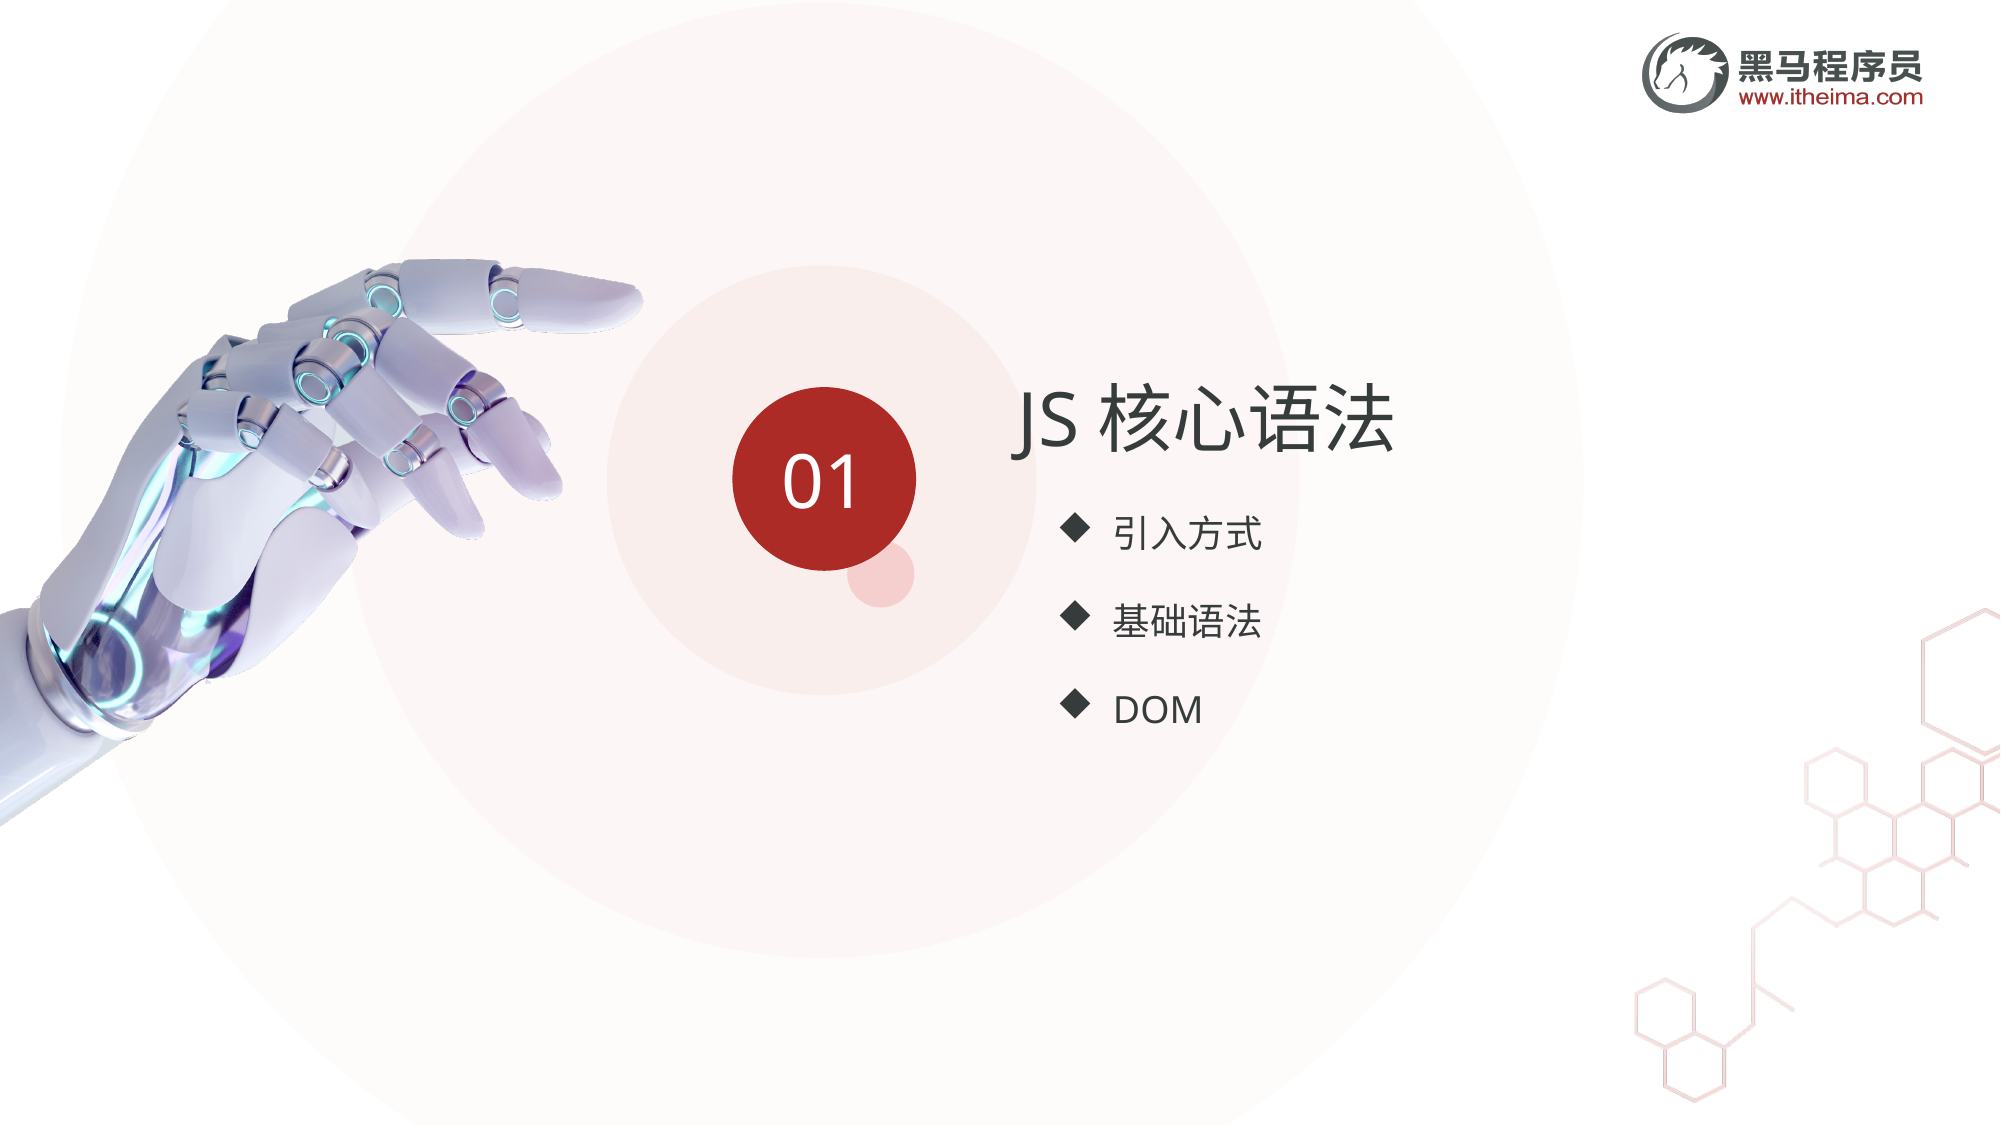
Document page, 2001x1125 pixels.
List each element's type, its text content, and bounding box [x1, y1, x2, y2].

title 实现表格隔行换色效果 [1635, 629, 1963, 1081]
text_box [1635, 651, 1941, 1060]
picture [1633, 24, 1937, 125]
list 引入方式 基础语法 DOM [1041, 479, 1764, 842]
list JS核心语法 [1003, 361, 1575, 472]
picture [0, 37, 660, 977]
text_box PI = 3.5; [1635, 608, 1985, 1102]
list 01 [751, 439, 897, 519]
